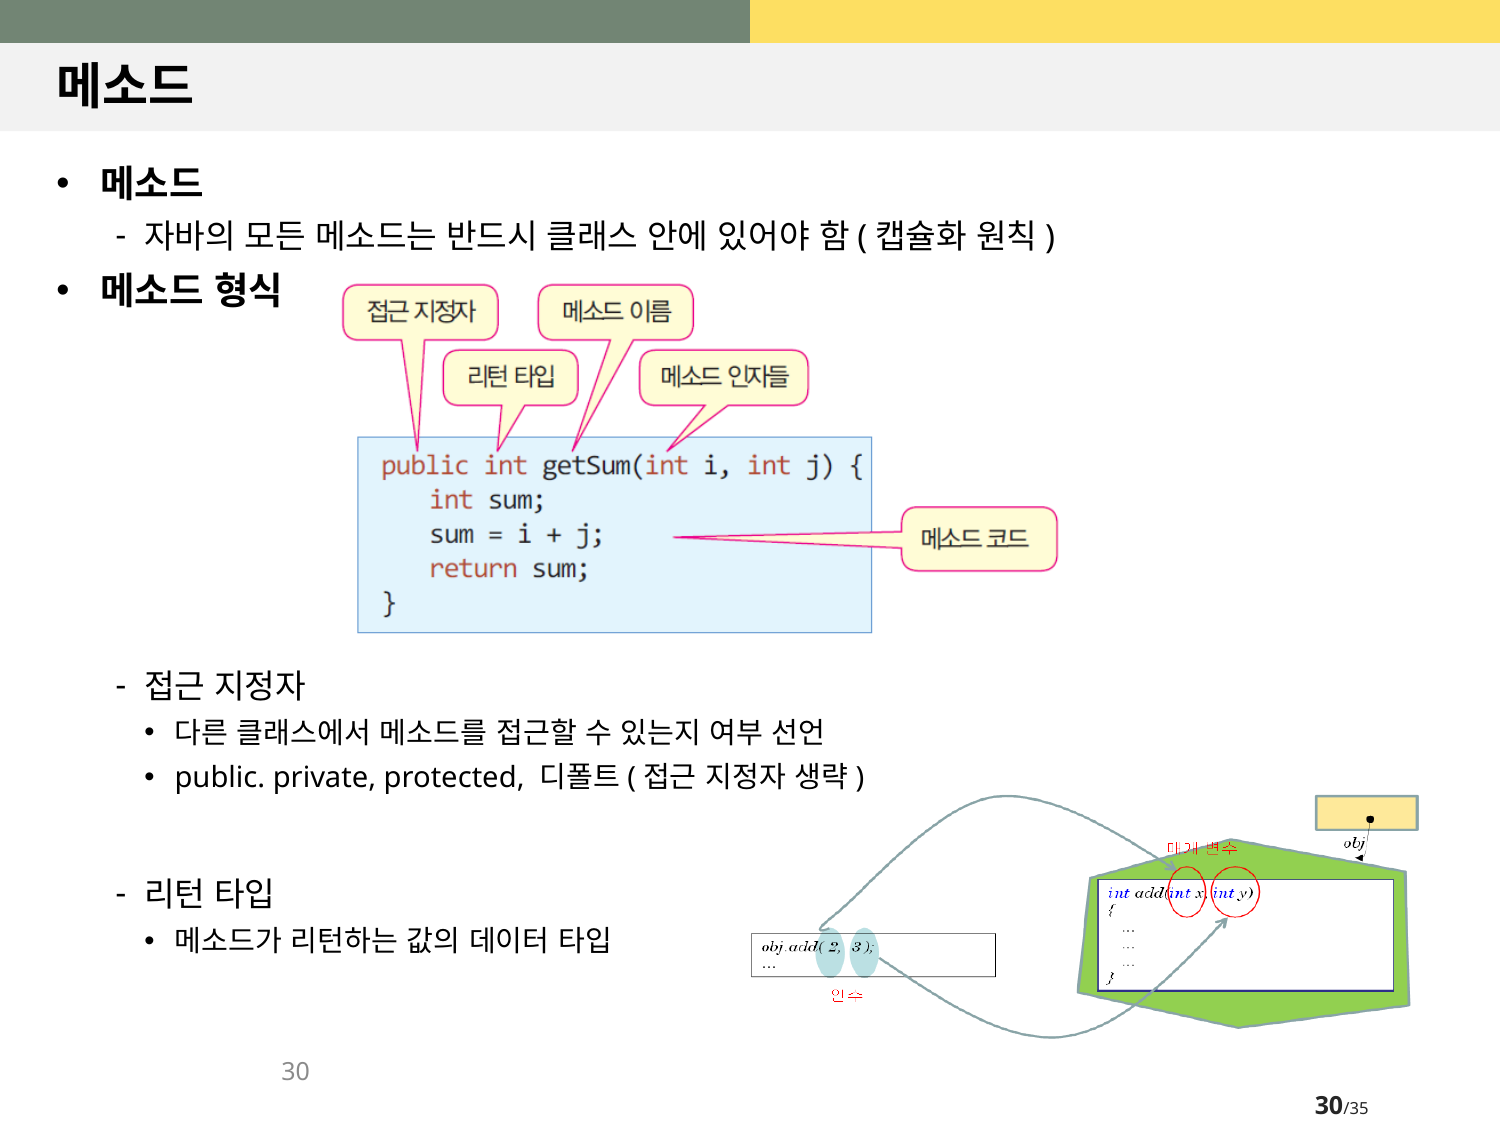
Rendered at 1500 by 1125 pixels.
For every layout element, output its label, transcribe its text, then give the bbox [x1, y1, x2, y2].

picture [724, 776, 1449, 1043]
list 메소드 자바의 모든 메소드는 반드시 클래스 안에 있어야 함(캡슐화 원칙) 메소드 형식 접근 지정자 다른 클래스에서 메소드를 접근할 수 있는지 여부 선언 public. private, protected, 디폴트(접근 지정자 생략) 리턴 타입 메소드가 리턴하는 값의 데이터 타입 [41, 147, 1459, 1023]
title 메소드 [41, 42, 1459, 128]
slide_number 30 [0, 1042, 325, 1103]
picture [330, 264, 1064, 647]
